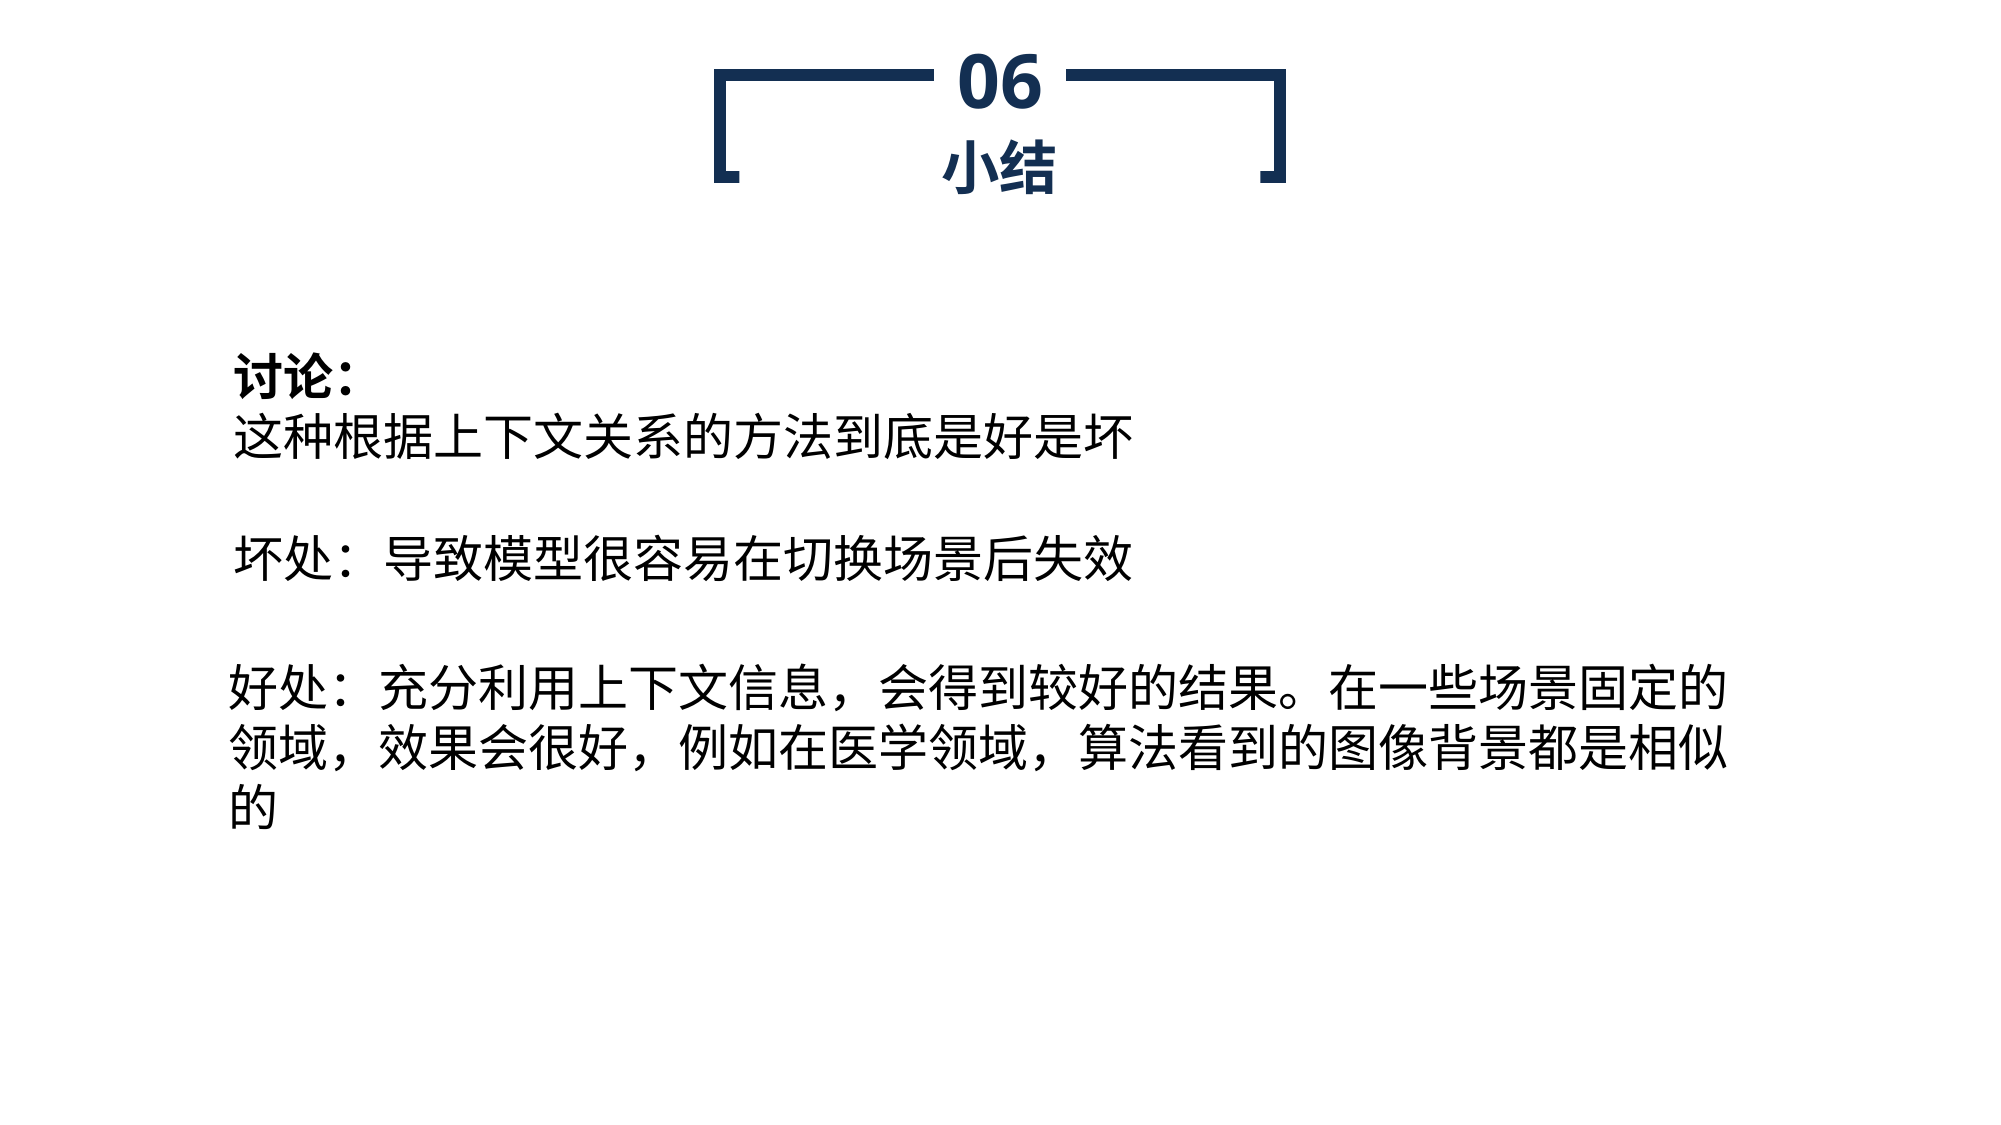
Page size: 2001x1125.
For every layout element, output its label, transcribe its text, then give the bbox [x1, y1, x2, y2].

text_box 坏处：导致模型很容易在切换场景后失效 [218, 519, 1149, 595]
text_box 好处：充分利用上下文信息，会得到较好的结果。在一些场景固定的领域，效果会很好，例如在医学领域，算法看到的图像背景都是相似的 [213, 648, 1756, 844]
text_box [720, 26, 1280, 210]
text_box 讨论： 这种根据上下文关系的方法到底是好是坏 [218, 337, 1149, 519]
